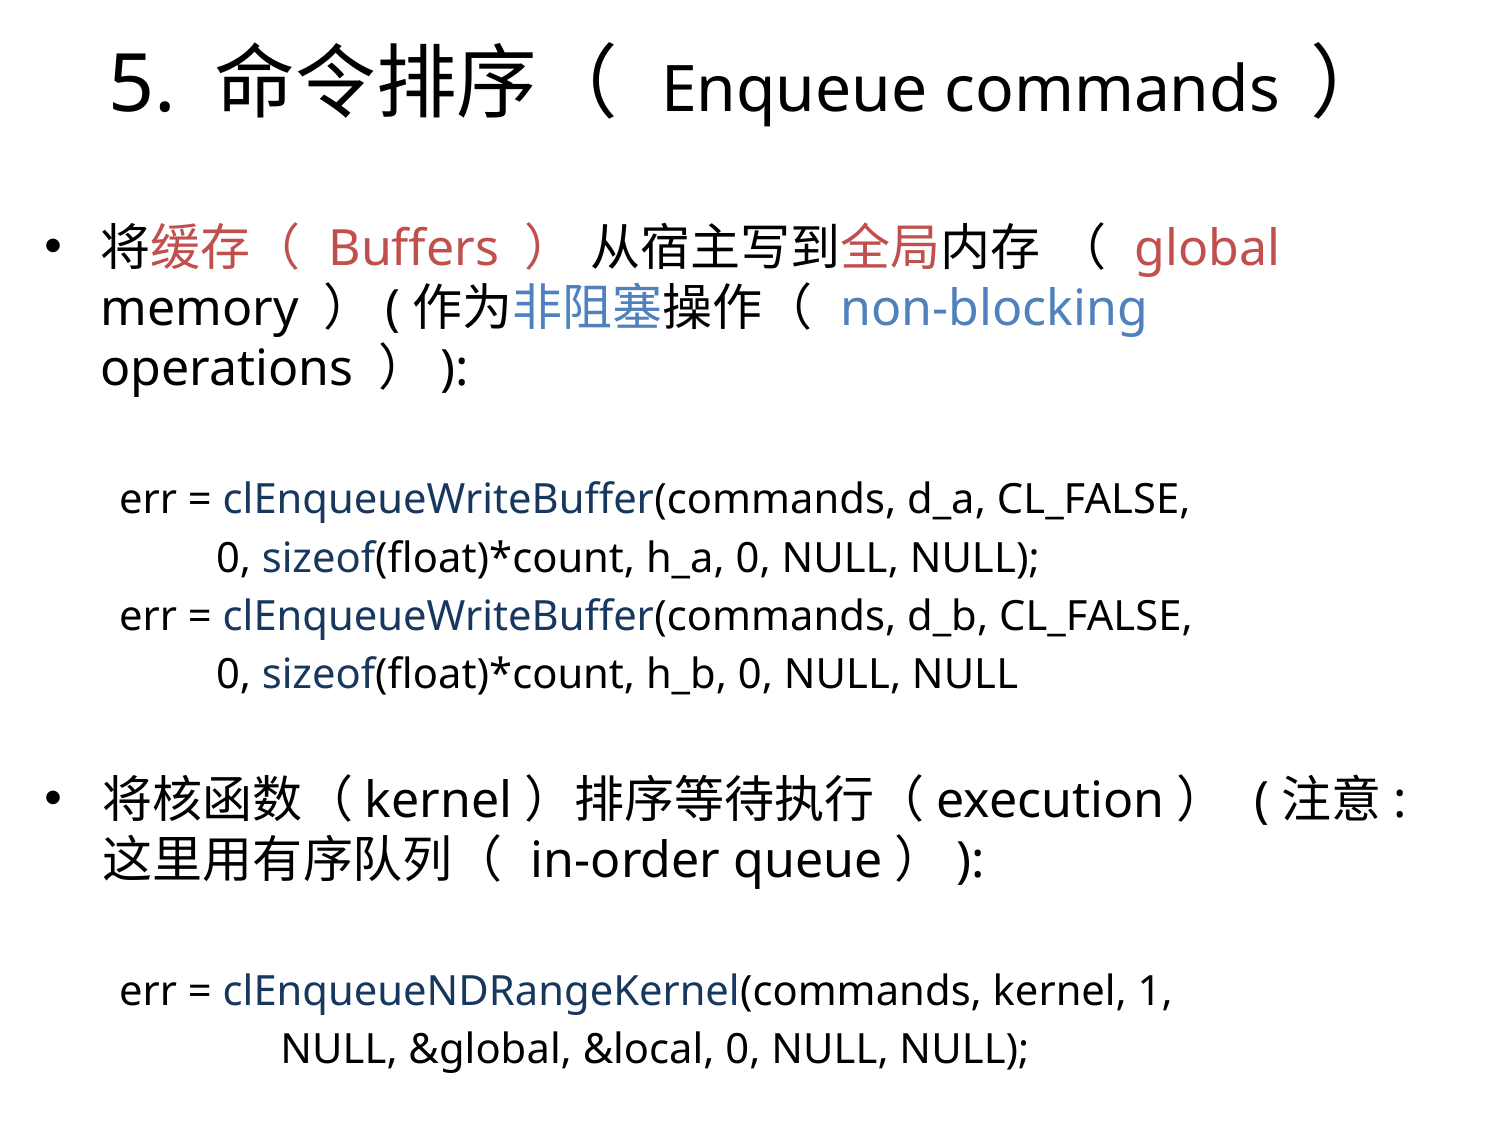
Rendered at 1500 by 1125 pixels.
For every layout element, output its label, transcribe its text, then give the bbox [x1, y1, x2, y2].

text_box 5. 命令排序（ Enqueue commands ） [74, 0, 1425, 173]
text_box 将缓存（ Buffers ） 从宿主写到全局内存 （ global memory ）(作为非阻塞操作（ non-blocking operations ）): err = clEnqueueWriteBuffer(commands, d_a, CL_FALSE, 0, sizeof(float)*count, h_a, 0, NULL, NULL); err = clEnqueueWriteBuffer(commands, d_b, CL_FALSE, 0, sizeof(float)*count, h_b, 0, NULL, NULL); 将核函数（kernel）排序等待执行（execution） (注意: 这里用有序队列（ in-order queue）): err = clEnqueueNDRangeKernel(commands, kernel, 1, NULL, &global, &local, 0, NULL, NULL); [29, 208, 1471, 1094]
